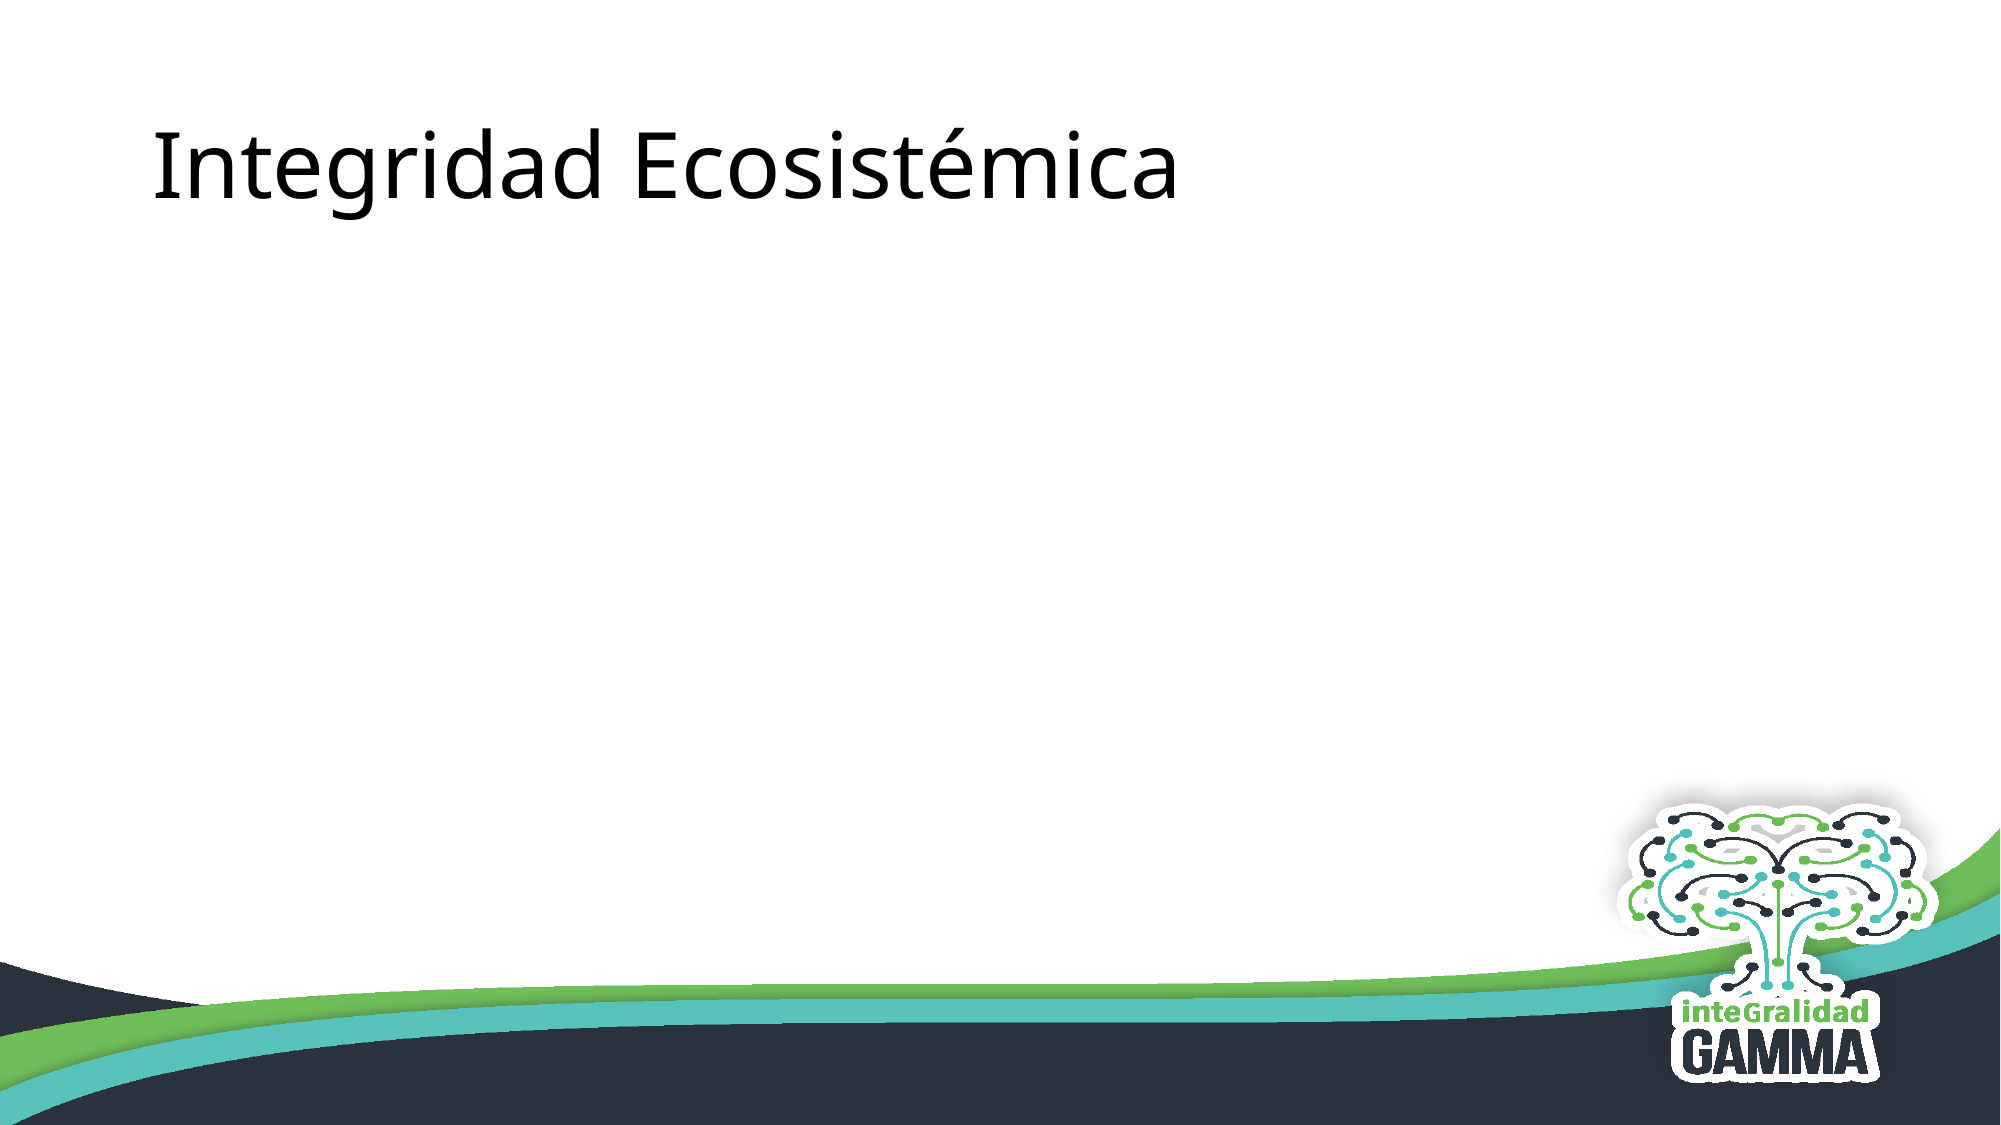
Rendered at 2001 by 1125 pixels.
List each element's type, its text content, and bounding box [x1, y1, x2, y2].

picture [0, 0, 2001, 1125]
title Integridad Ecosistémica [137, 59, 1863, 278]
